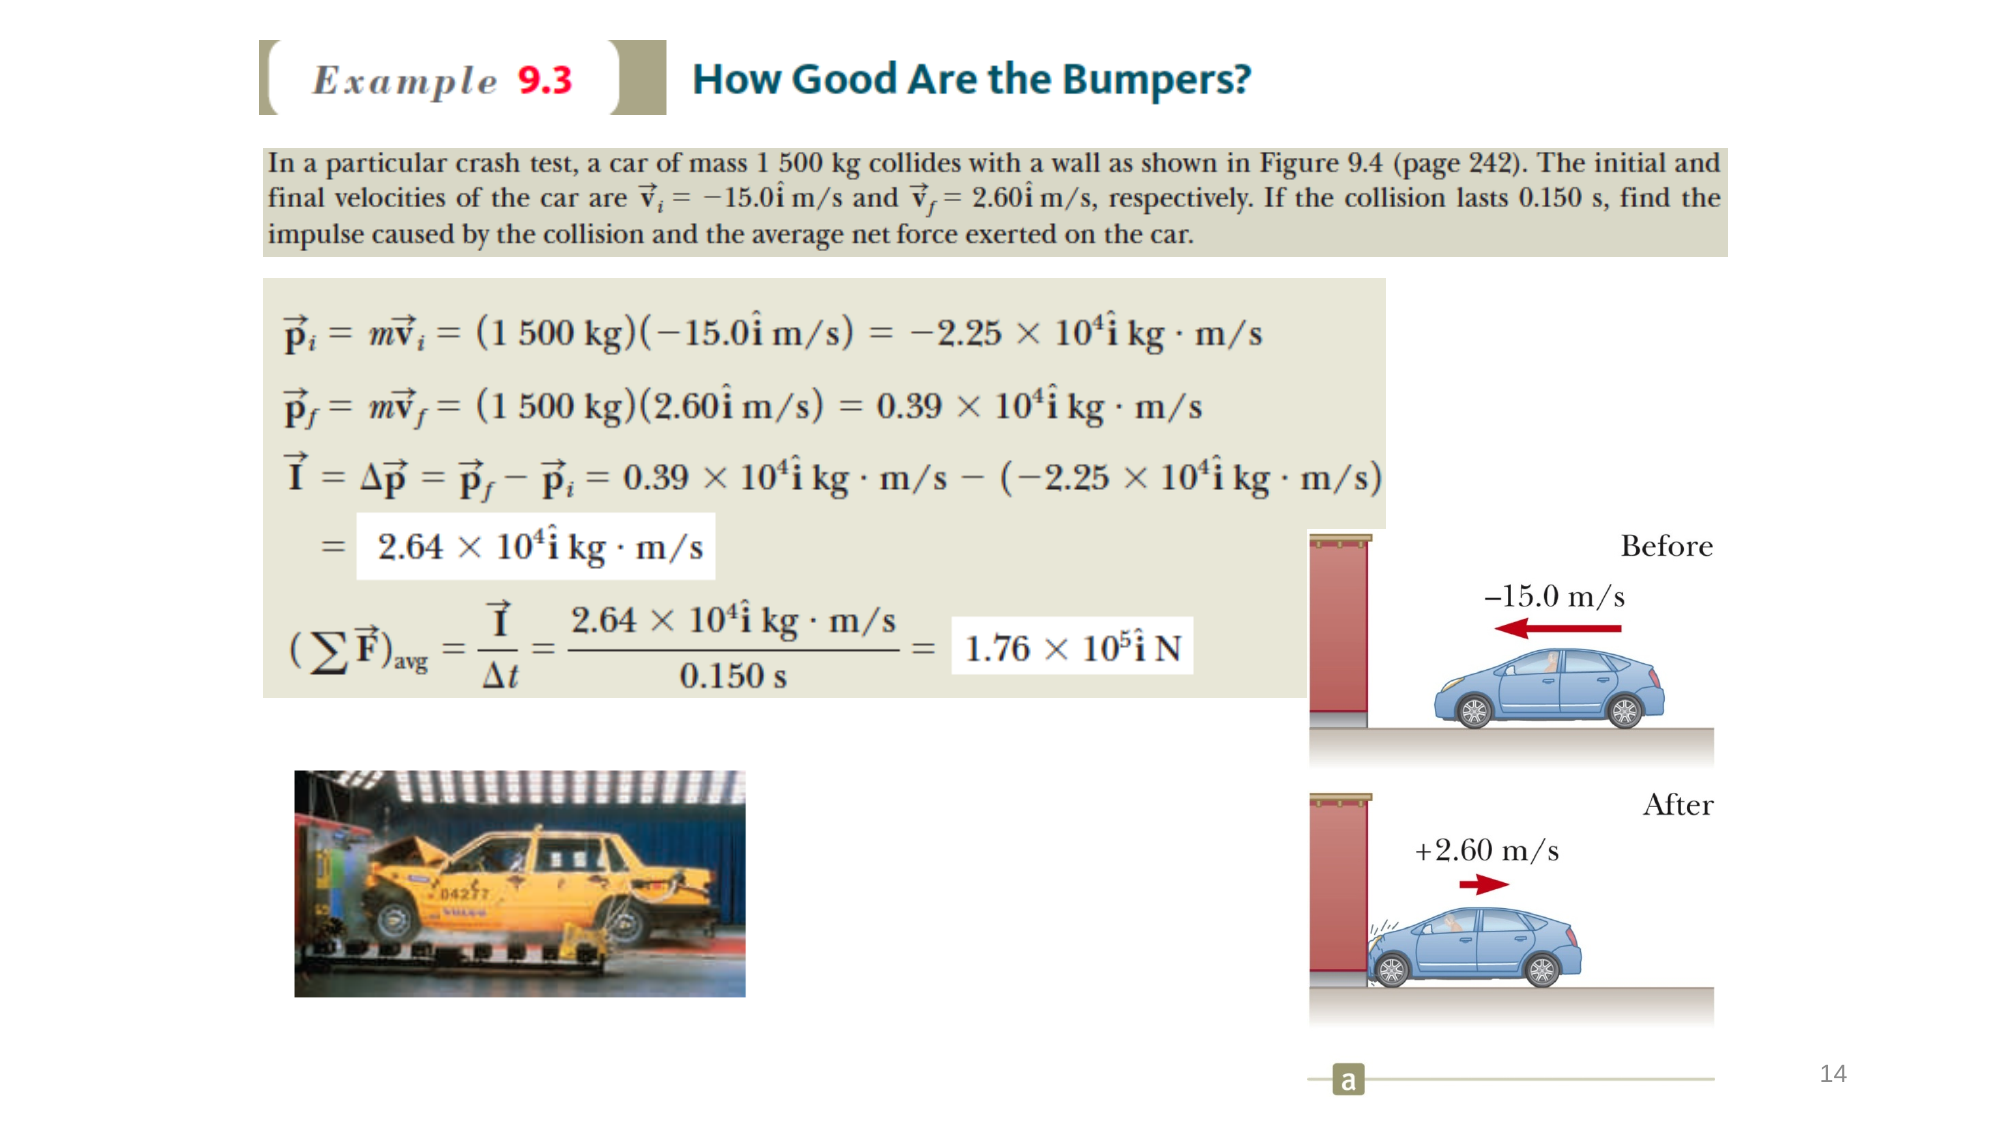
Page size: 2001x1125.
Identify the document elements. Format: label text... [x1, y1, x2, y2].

picture [263, 278, 1715, 1099]
picture [259, 40, 1255, 116]
picture [287, 763, 757, 1007]
slide_number 14 [1412, 1042, 1863, 1103]
picture [263, 148, 1728, 257]
